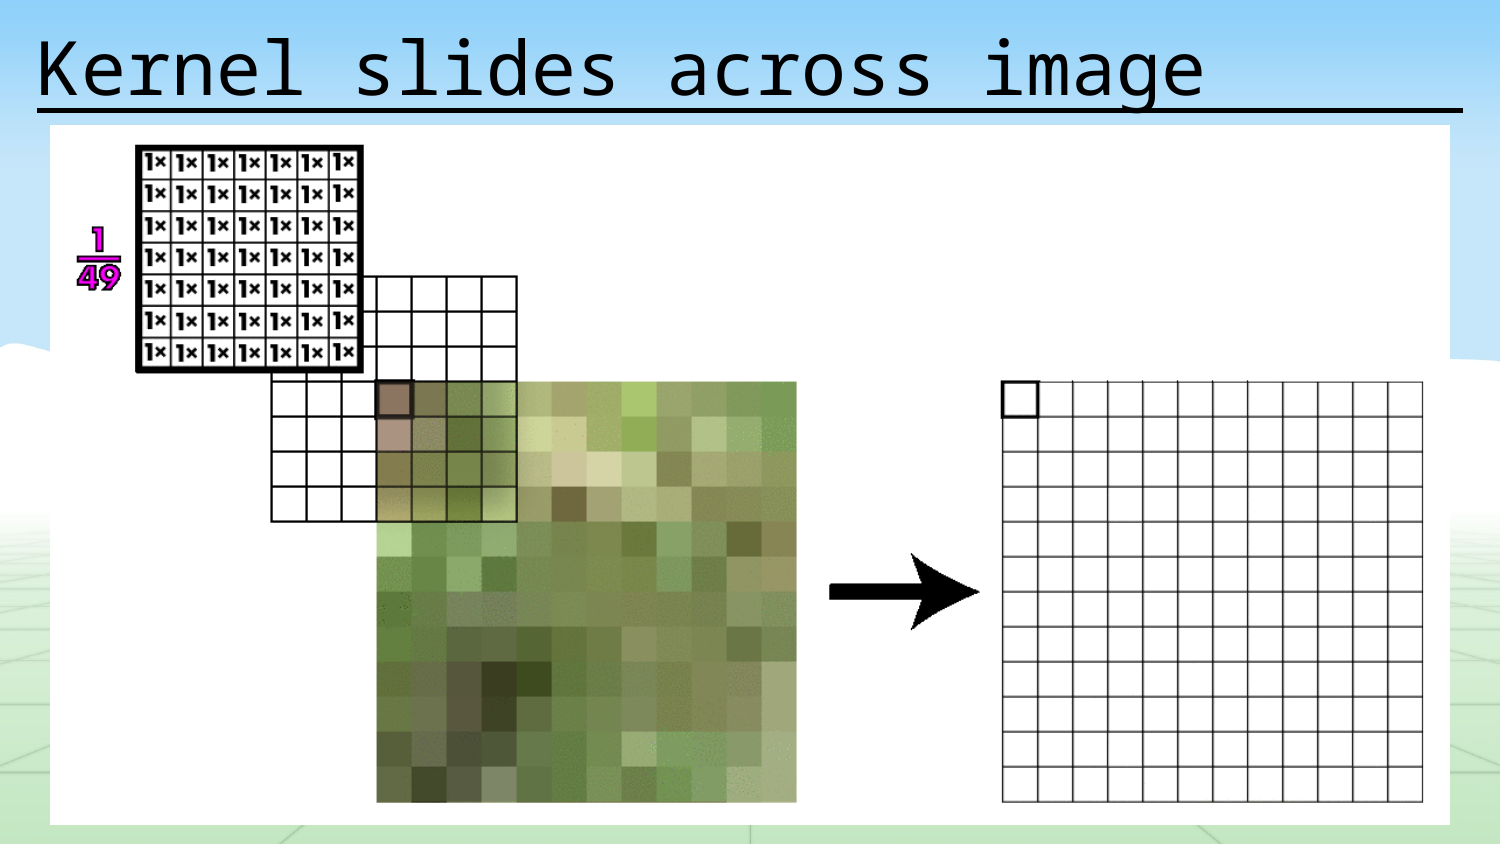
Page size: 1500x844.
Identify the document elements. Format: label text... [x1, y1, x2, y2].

picture [0, 0, 1500, 844]
title Kernel slides across image [20, 31, 1479, 126]
